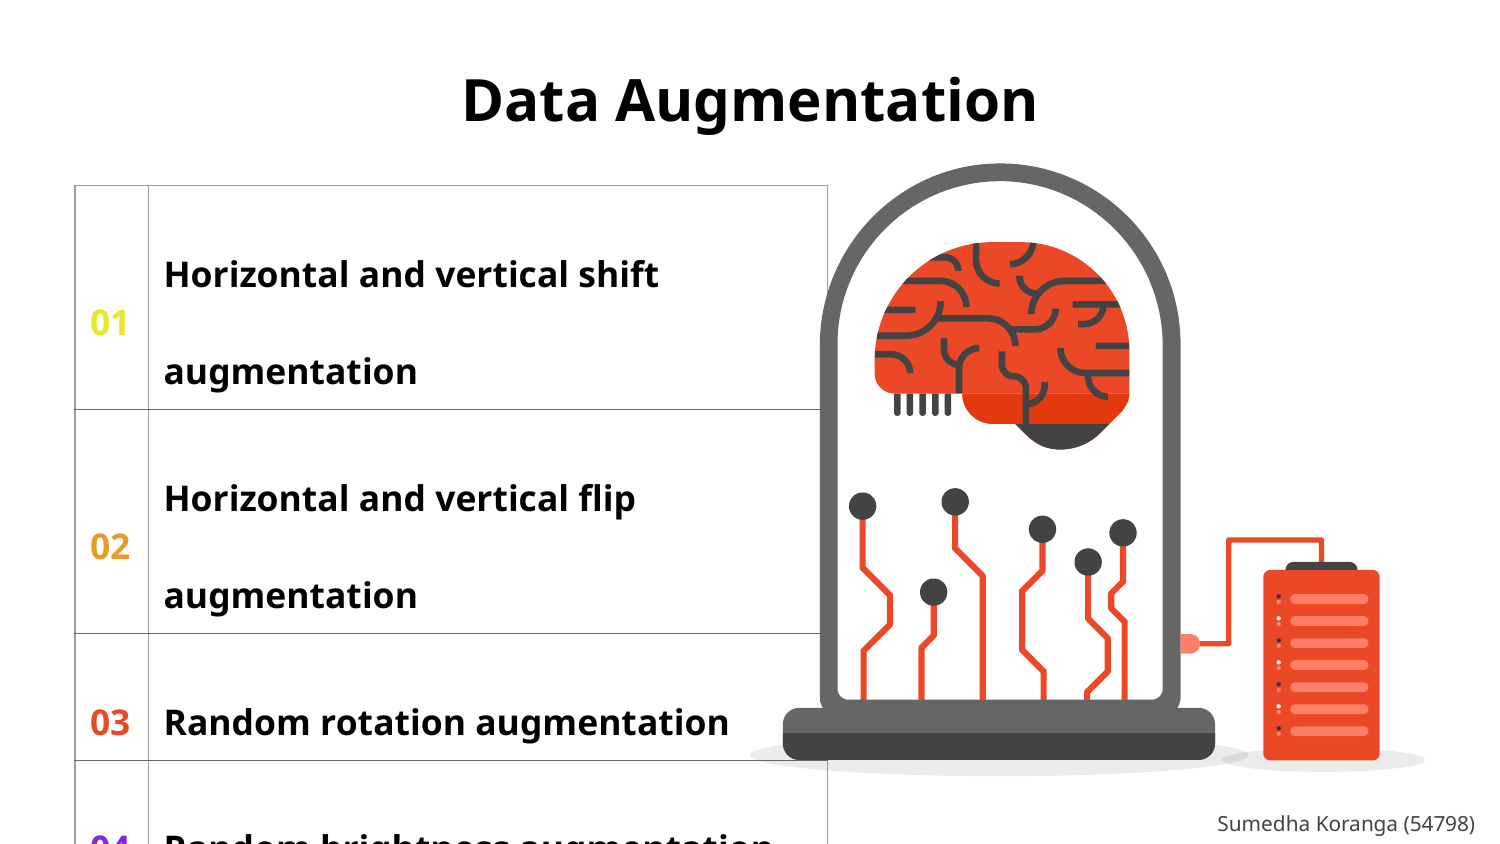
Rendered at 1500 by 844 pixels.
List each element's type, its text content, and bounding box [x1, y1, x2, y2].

text_box Sumedha Koranga (54798) [1202, 798, 1500, 844]
table_cell Horizontal and vertical flip augmentation [149, 410, 744, 633]
table_header 01 [76, 186, 148, 409]
table_cell 03 [76, 634, 148, 760]
table_cell Random rotation augmentation [149, 634, 744, 760]
table_cell 02 [76, 410, 148, 633]
table_header Horizontal and vertical shift augmentation [149, 186, 744, 409]
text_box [749, 163, 1426, 777]
table_cell Random brightness augmentation [149, 761, 827, 844]
title Data Augmentation [75, 67, 1425, 129]
table_cell 04 [76, 761, 148, 844]
